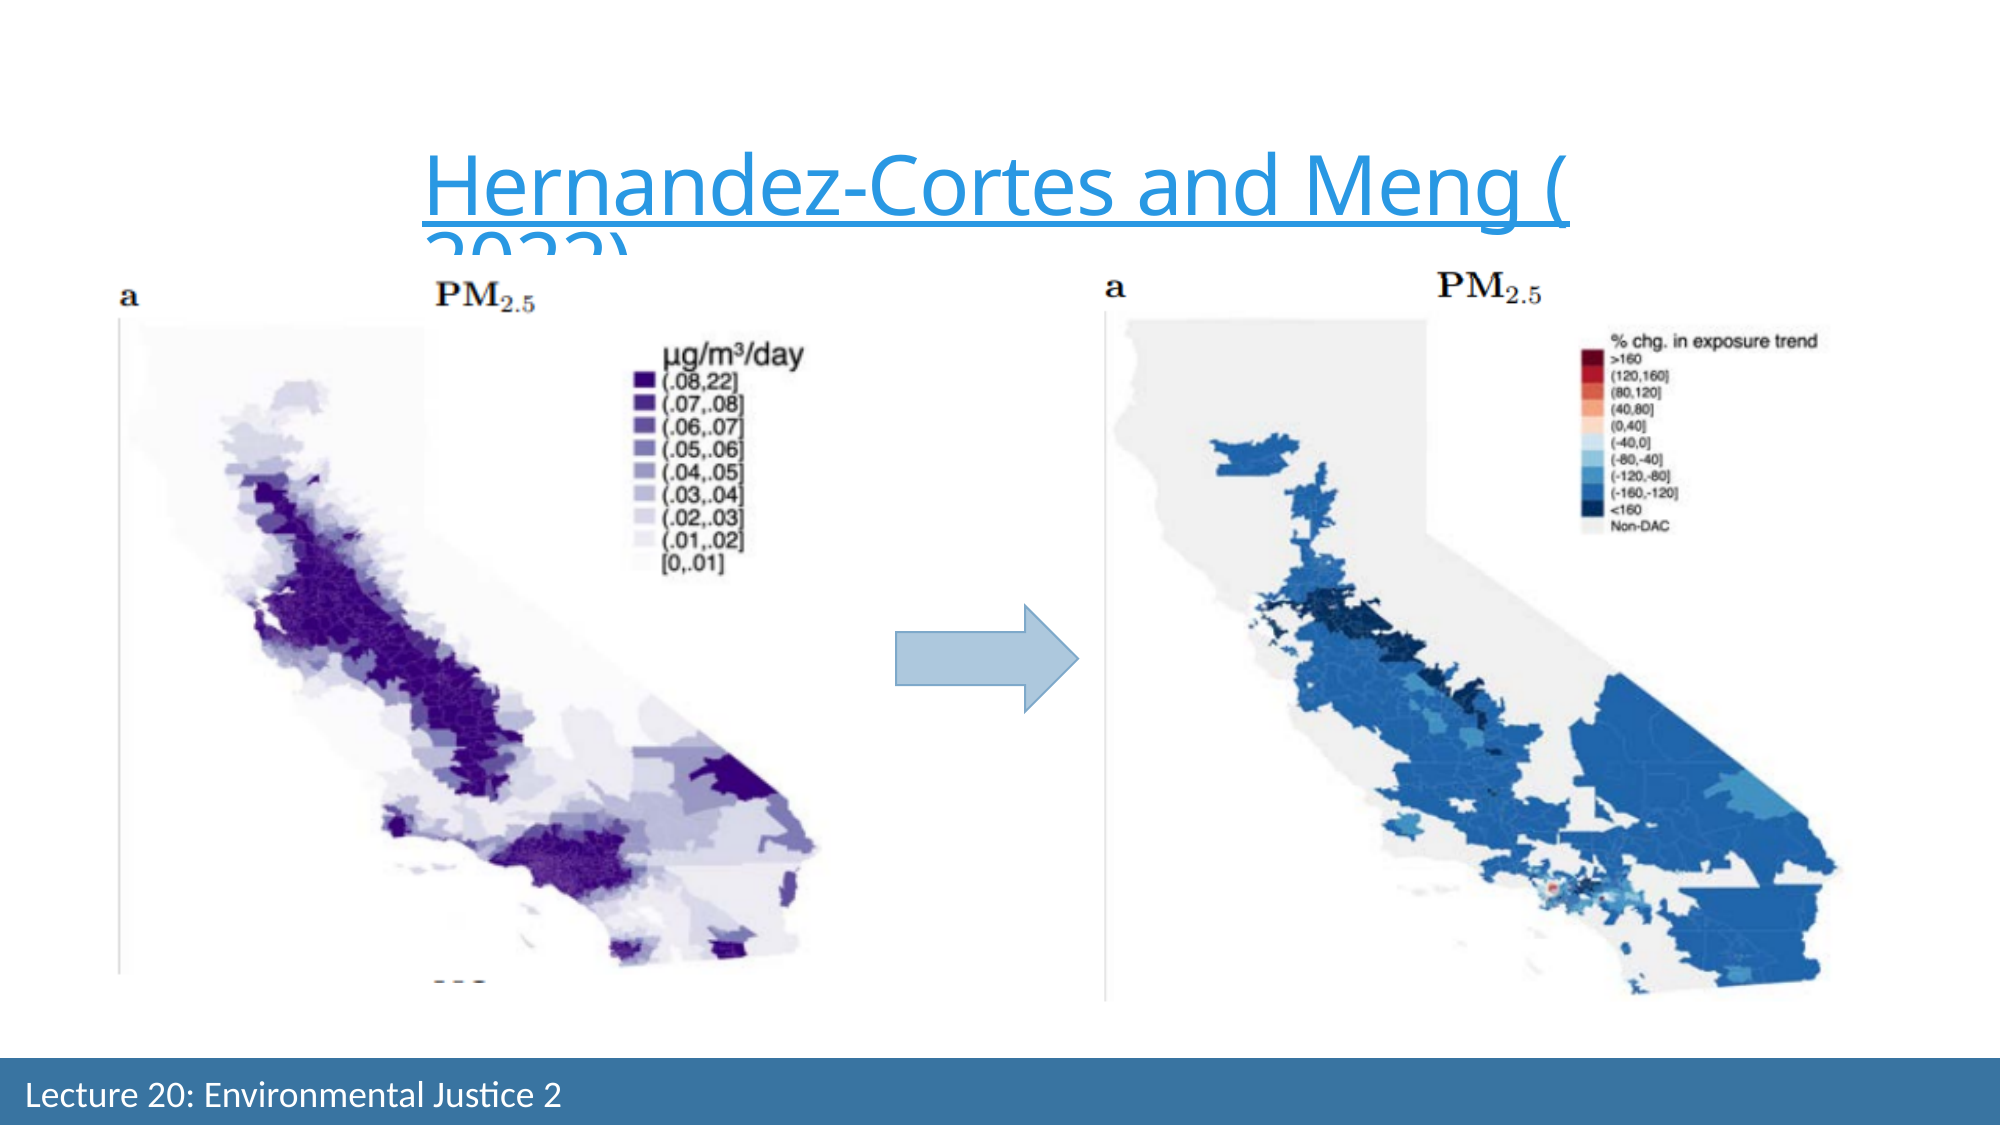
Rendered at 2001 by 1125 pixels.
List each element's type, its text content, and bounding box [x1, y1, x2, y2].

text_box Hernandez-Cortes and Meng (2022) [407, 0, 1593, 242]
picture [1078, 255, 1865, 1008]
text_box [895, 603, 1078, 715]
picture [92, 255, 843, 983]
